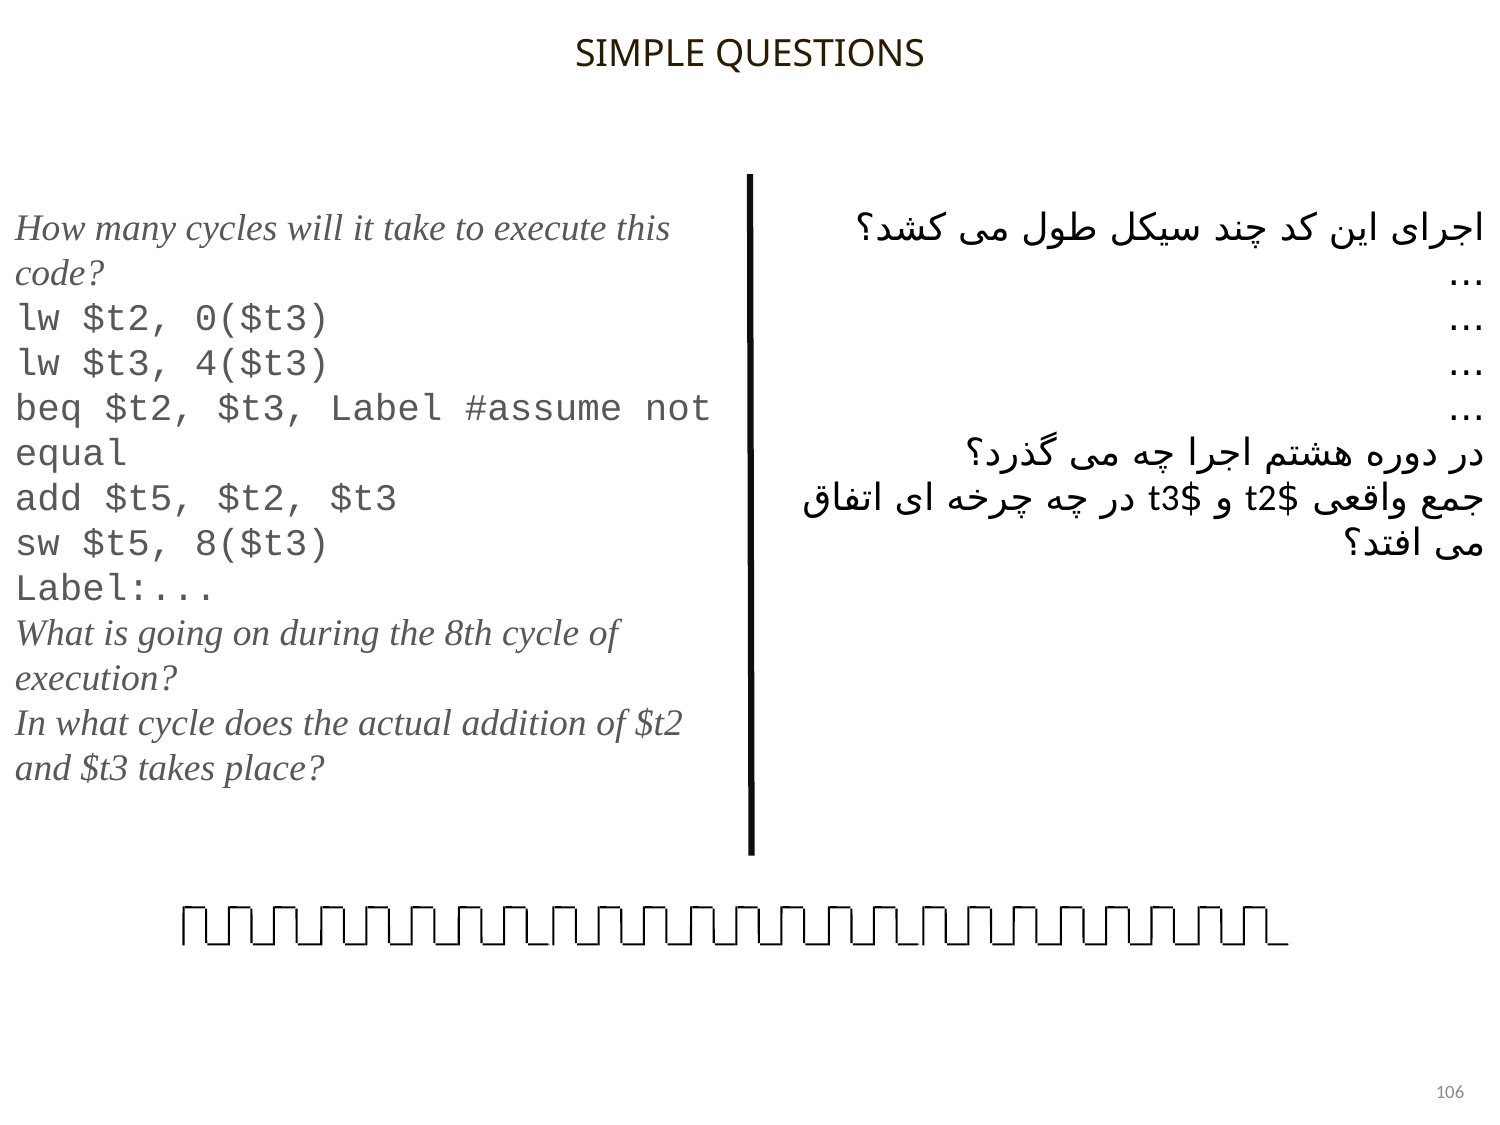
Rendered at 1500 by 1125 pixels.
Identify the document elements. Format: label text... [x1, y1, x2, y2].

text_box اجرای این کد چند سیکل طول می کشد؟ … … … … در دوره هشتم اجرا چه می گذرد؟ جمع واقعی $t2 و $t3 در چه چرخه ای اتفاق می افتد؟ [754, 195, 1500, 571]
text_box SIMPLE QUESTIONS [374, 21, 1125, 81]
text_box How many cycles will it take to execute this code? lw $t2, 0($t3) lw $t3, 4($t3) beq $t2, $t3, Label #assume not equal add $t5, $t2, $t3 sw $t5, 8($t3) Label:... What is going on during the 8th cycle of execution? In what cycle does the actual addition of $t2 and $t3 takes place? [0, 195, 748, 796]
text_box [183, 906, 1289, 946]
